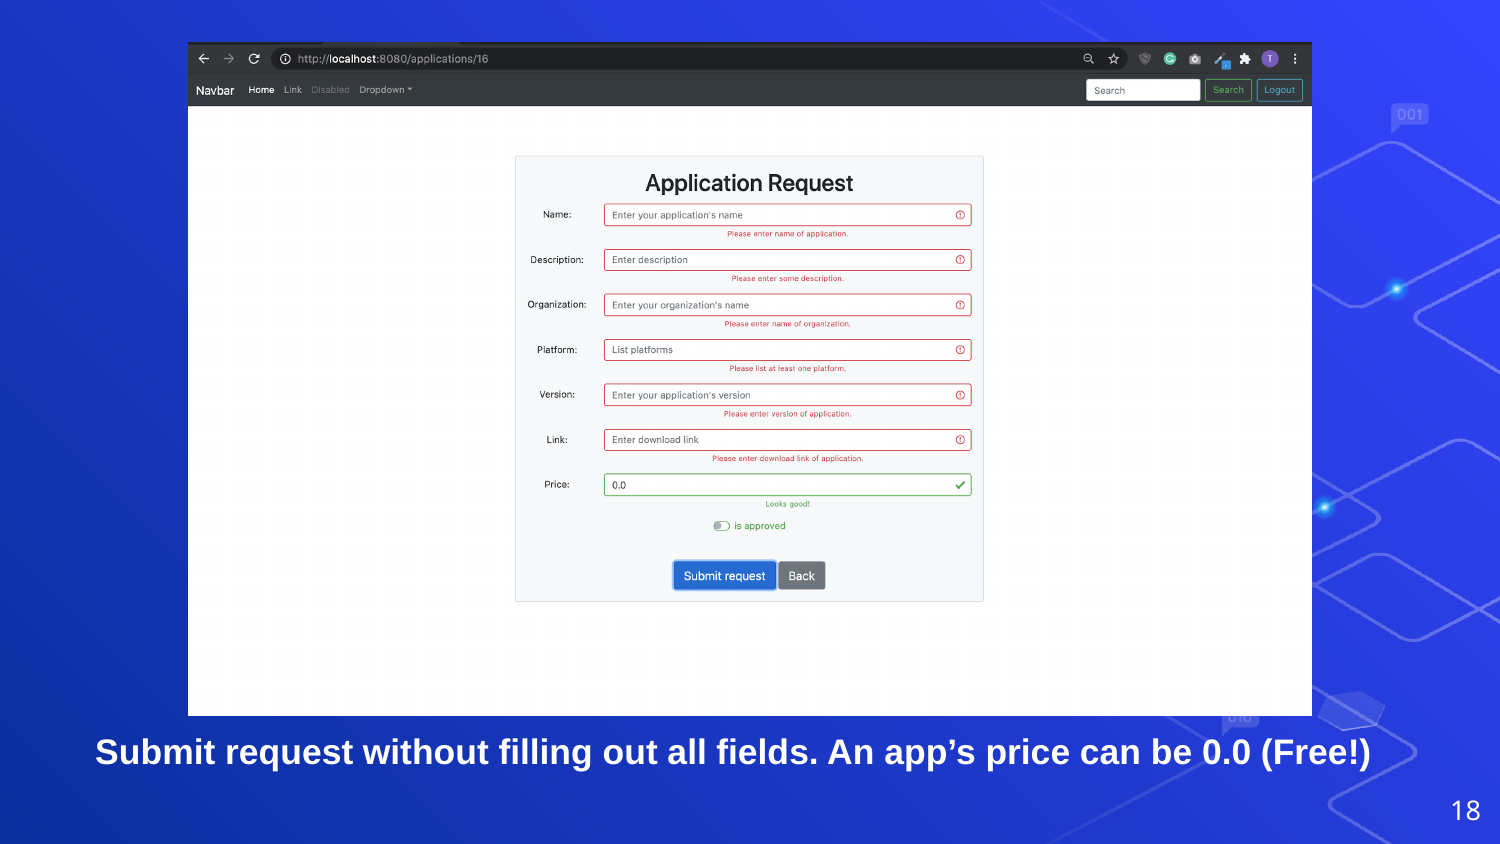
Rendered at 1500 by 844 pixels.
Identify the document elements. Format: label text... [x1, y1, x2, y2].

picture [0, 0, 1500, 844]
slide_number ‹#› [1391, 779, 1482, 844]
list Submit request without filling out all fields. An app’s price can be 0.0 (Free!) [95, 722, 1376, 808]
